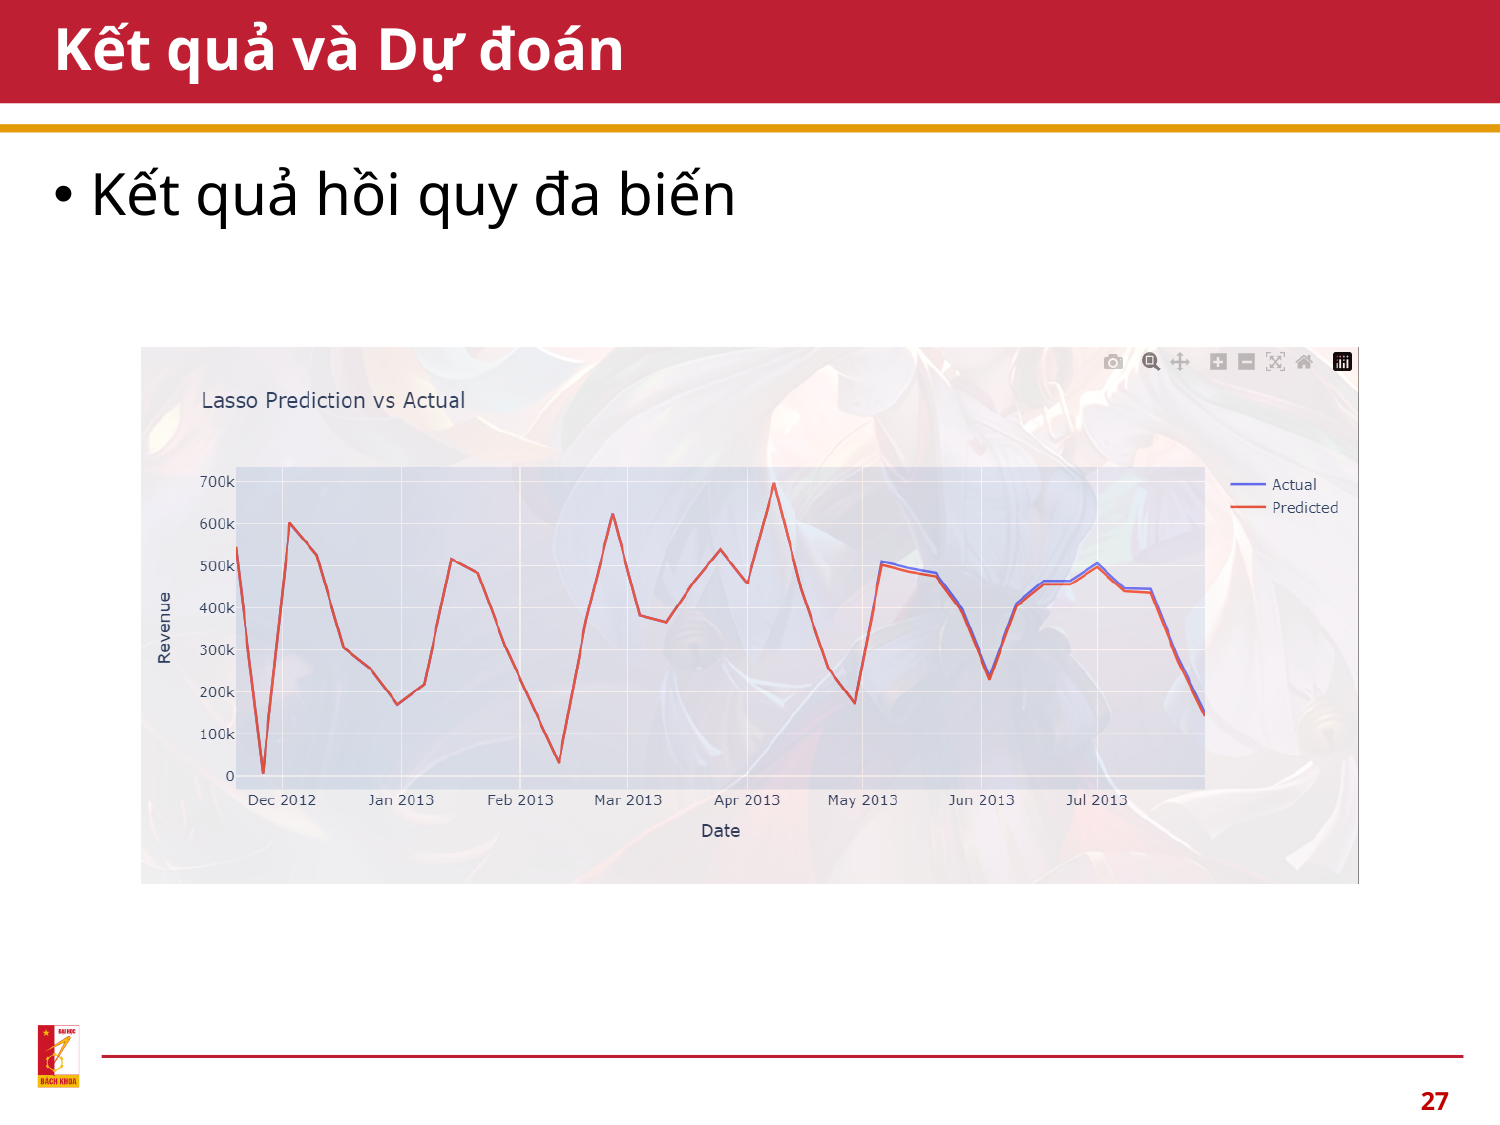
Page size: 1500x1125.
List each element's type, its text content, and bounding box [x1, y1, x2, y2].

list Kết quả hồi quy đa biến [38, 157, 1462, 1000]
slide_number 27 [1126, 1078, 1464, 1125]
title Kết quả và Dự đoán [38, 12, 1462, 87]
picture [0, 0, 1500, 1125]
